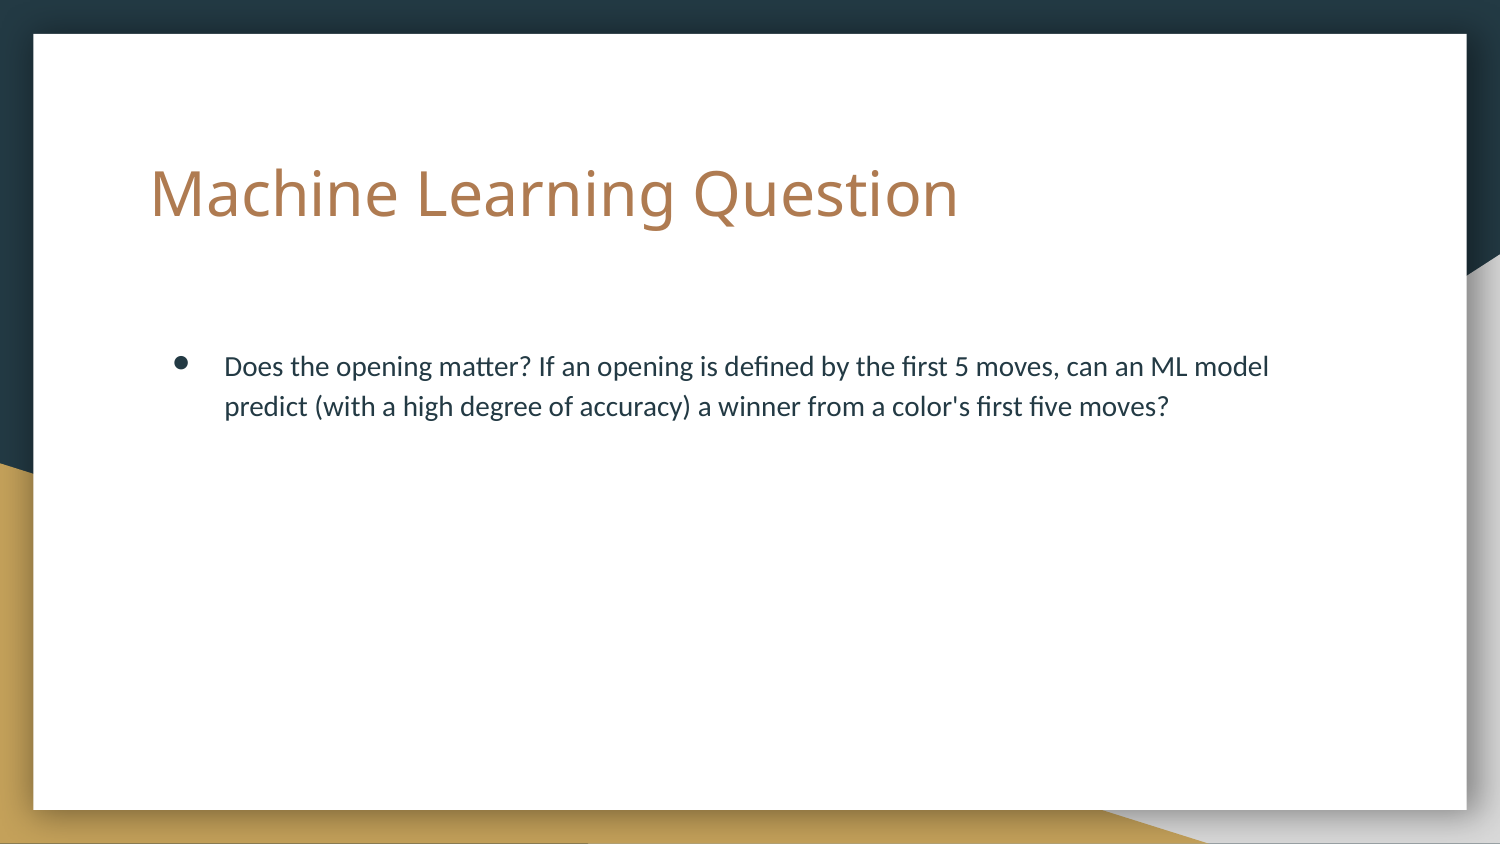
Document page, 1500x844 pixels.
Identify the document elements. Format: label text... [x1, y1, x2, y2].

list Does the opening matter? If an opening is defined by the first 5 moves, can an ML model predict (with a high degree of accuracy) a winner from a color's first five moves? [134, 326, 1366, 729]
title Machine Learning Question [134, 138, 1366, 296]
